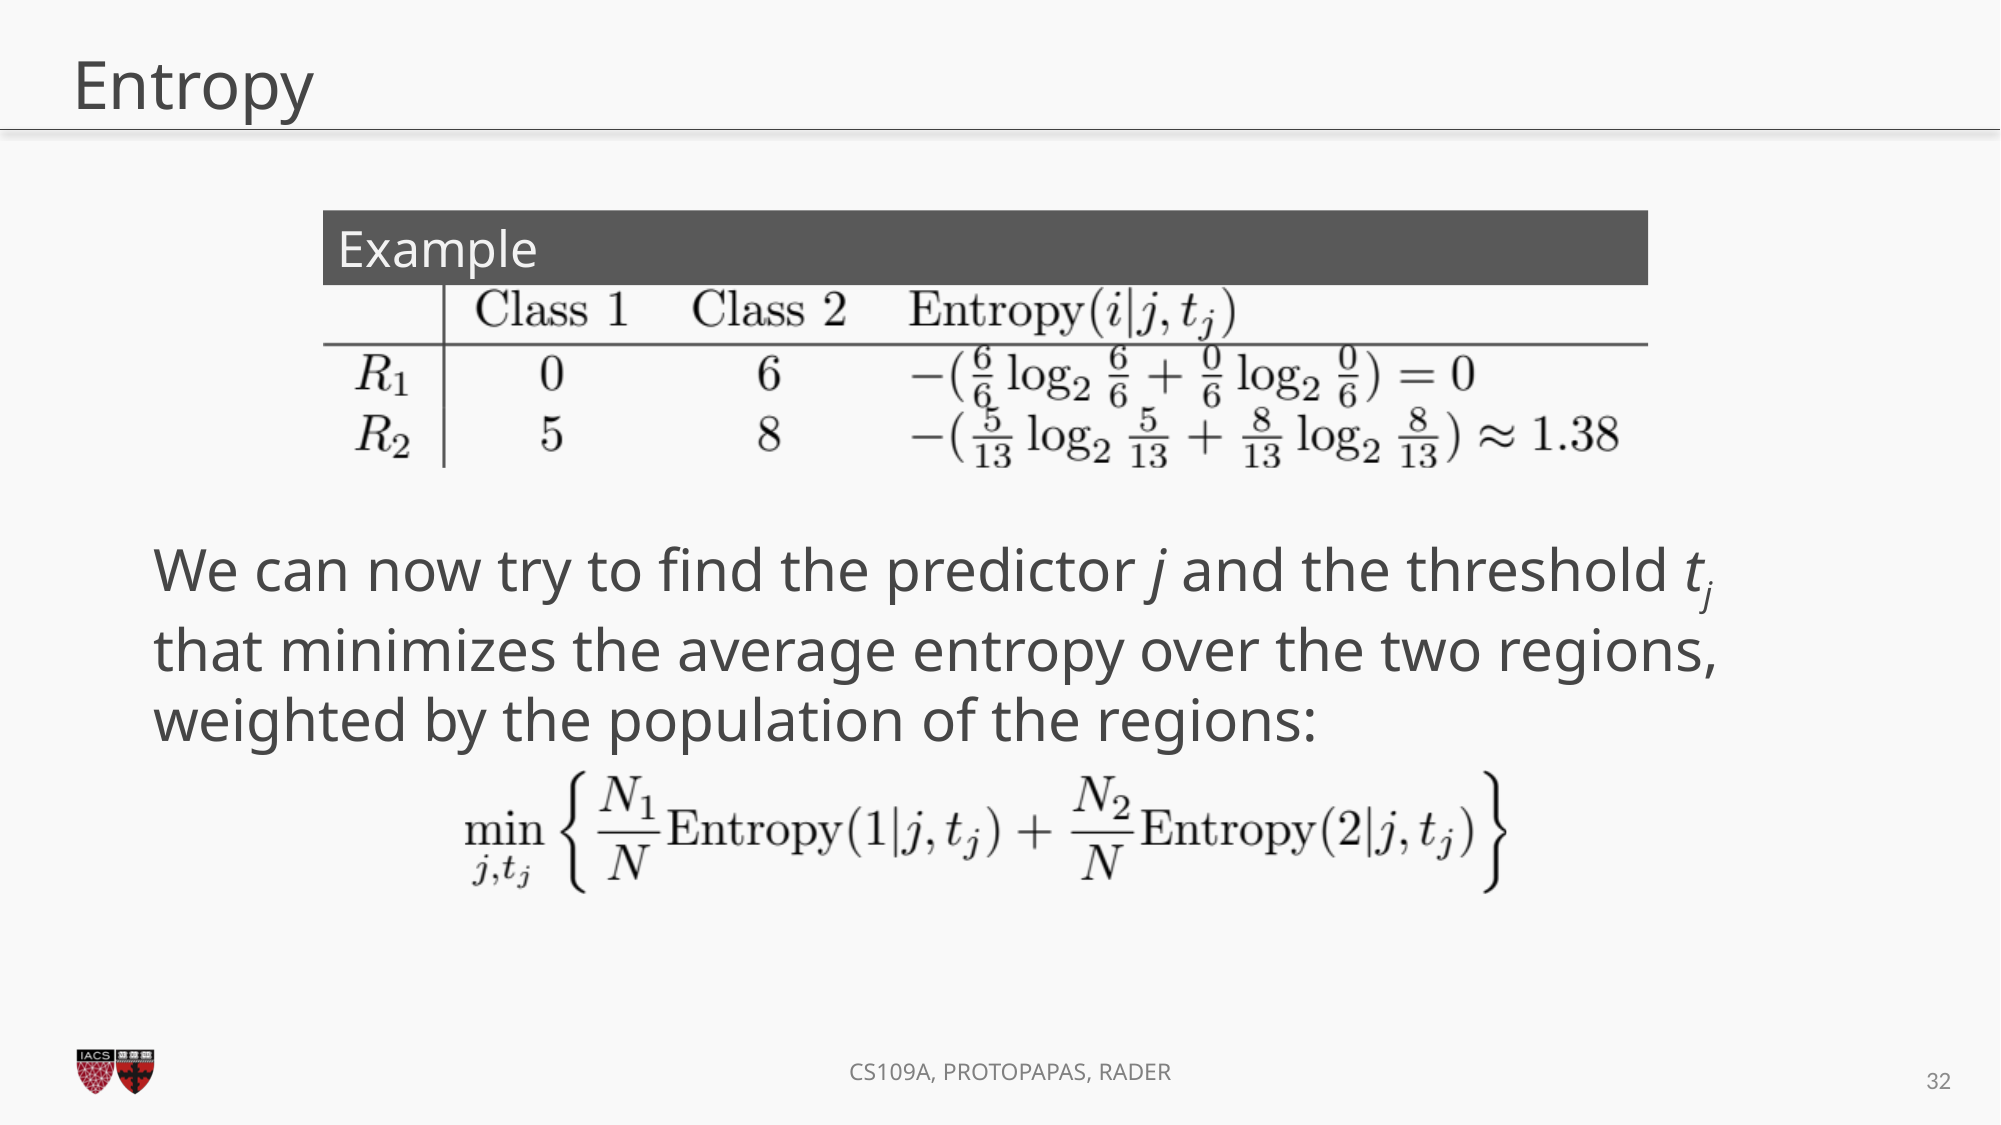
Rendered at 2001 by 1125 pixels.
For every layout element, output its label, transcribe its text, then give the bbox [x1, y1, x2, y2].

list We can now try to find the predictor j and the threshold tj that minimizes the average entropy over the two regions, weighted by the population of the regions: [138, 526, 1833, 873]
title Entropy [57, 35, 1943, 162]
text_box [322, 210, 1649, 468]
picture [75, 1049, 155, 1095]
slide_number 32 [1500, 1050, 1967, 1110]
picture [464, 770, 1507, 894]
